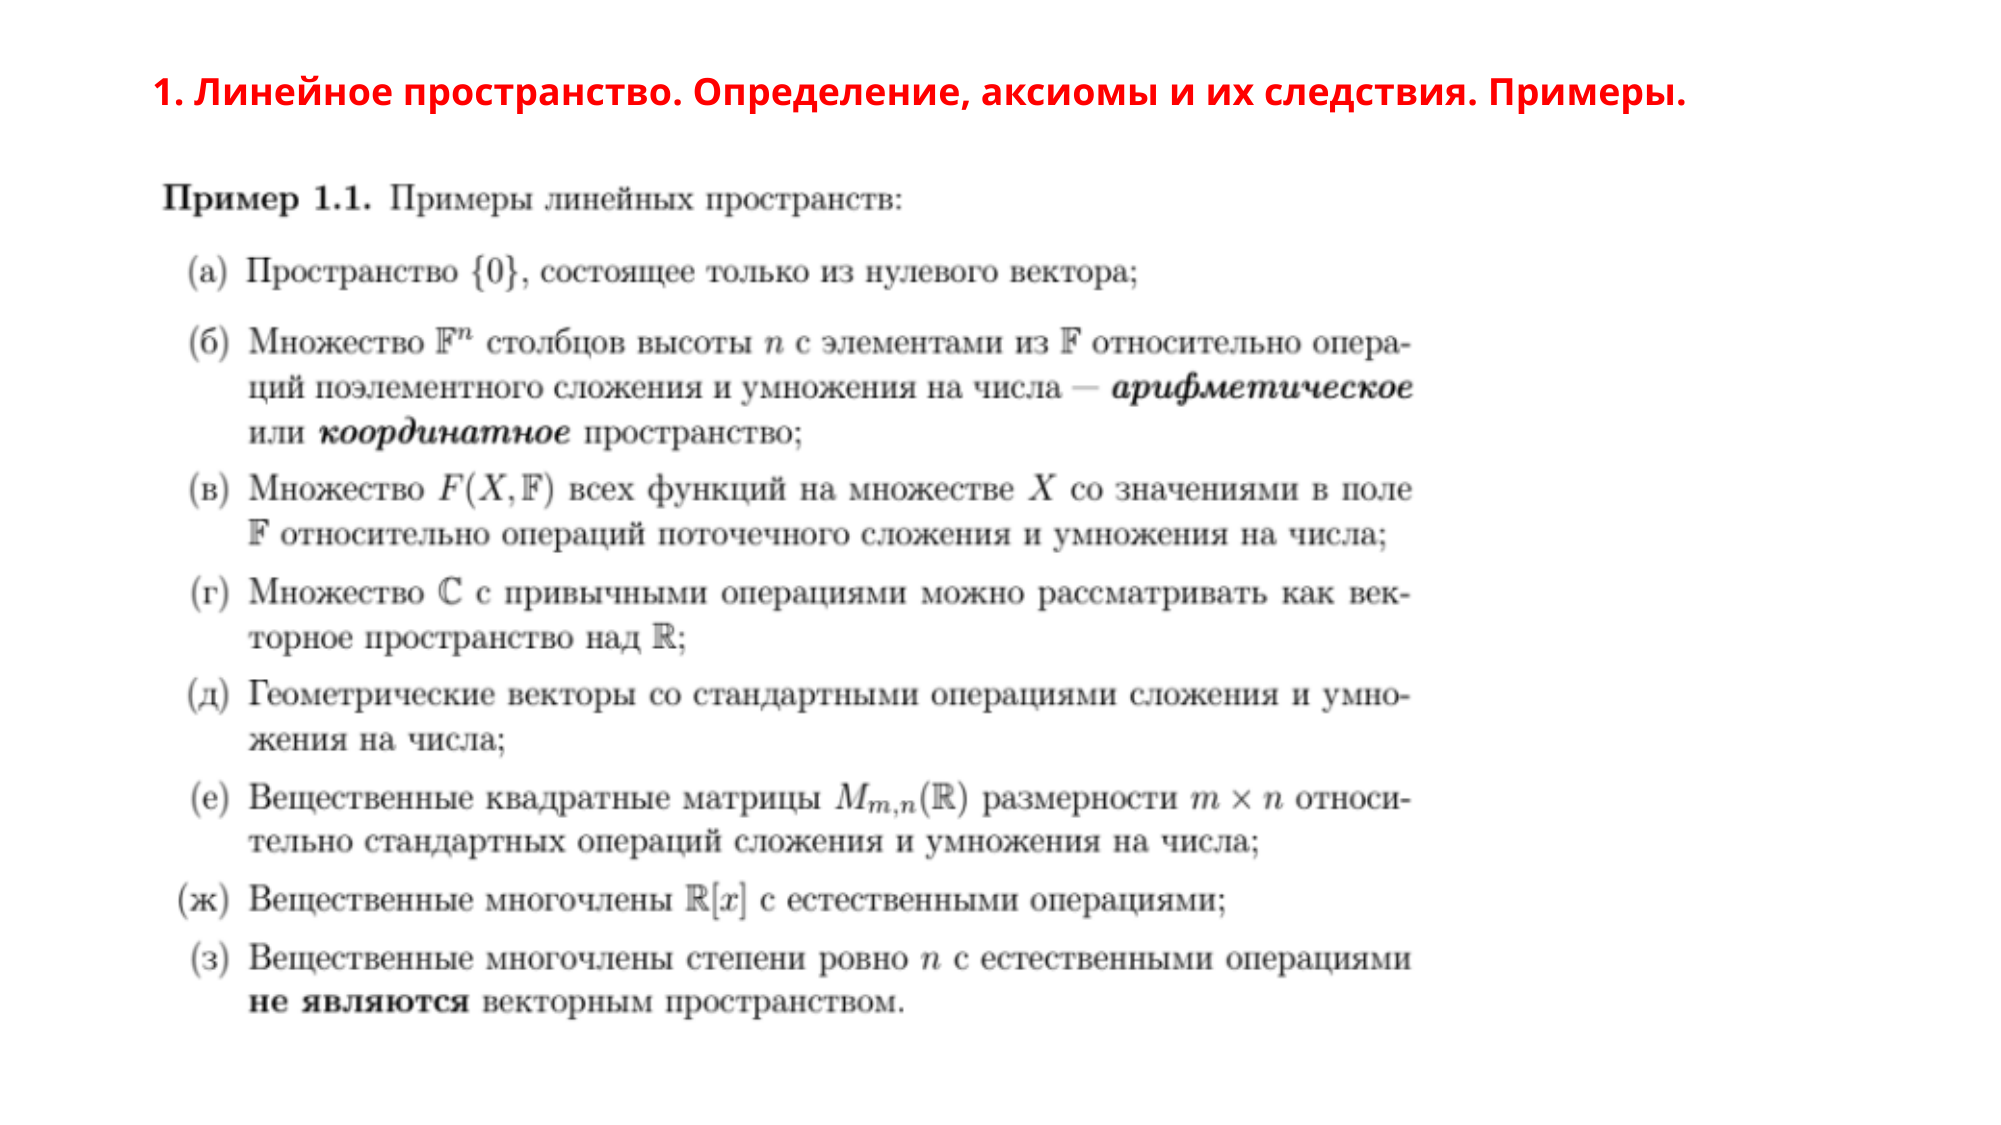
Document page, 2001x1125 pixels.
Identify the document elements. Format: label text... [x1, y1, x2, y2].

title 1. Линейное пространство. Определение, аксиомы и их следствия. Примеры. [137, 65, 1863, 141]
picture [137, 162, 1445, 1041]
